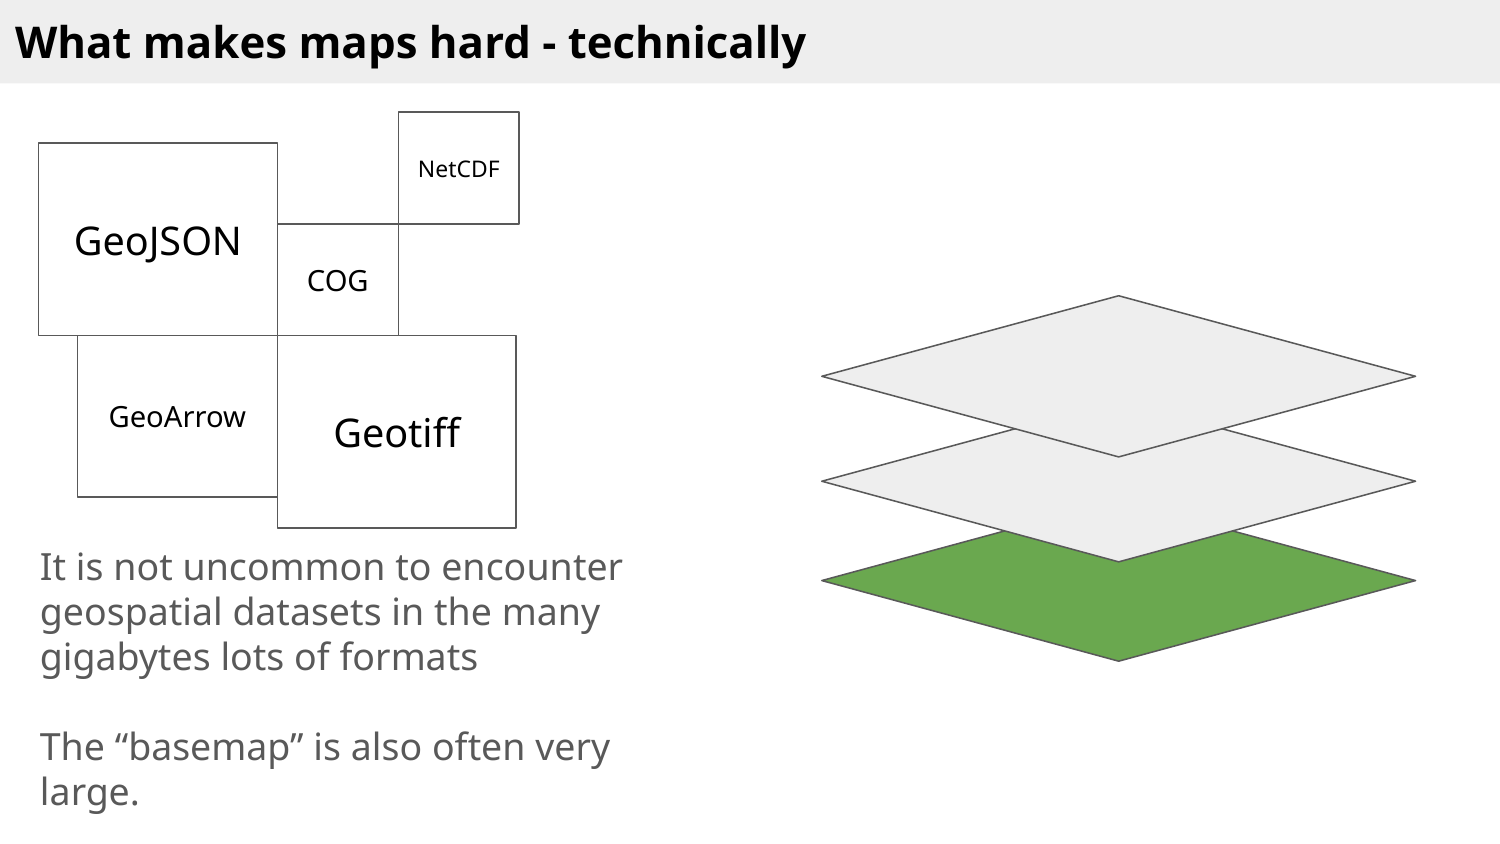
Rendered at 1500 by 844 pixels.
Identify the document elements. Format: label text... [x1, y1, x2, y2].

text_box [821, 295, 1416, 457]
text_box NetCDF [398, 112, 520, 224]
text_box [821, 531, 1416, 662]
text_box Geotiff [277, 335, 517, 528]
text_box [0, 0, 1500, 84]
text_box What makes maps hard - technically [0, 0, 1480, 83]
text_box It is not uncommon to encounter geospatial datasets in the many gigabytes lots of formats The “basemap” is also often very large. [24, 528, 688, 832]
text_box GeoArrow [77, 335, 278, 497]
text_box COG [277, 223, 399, 336]
text_box [821, 429, 1416, 562]
text_box GeoJSON [38, 143, 278, 336]
